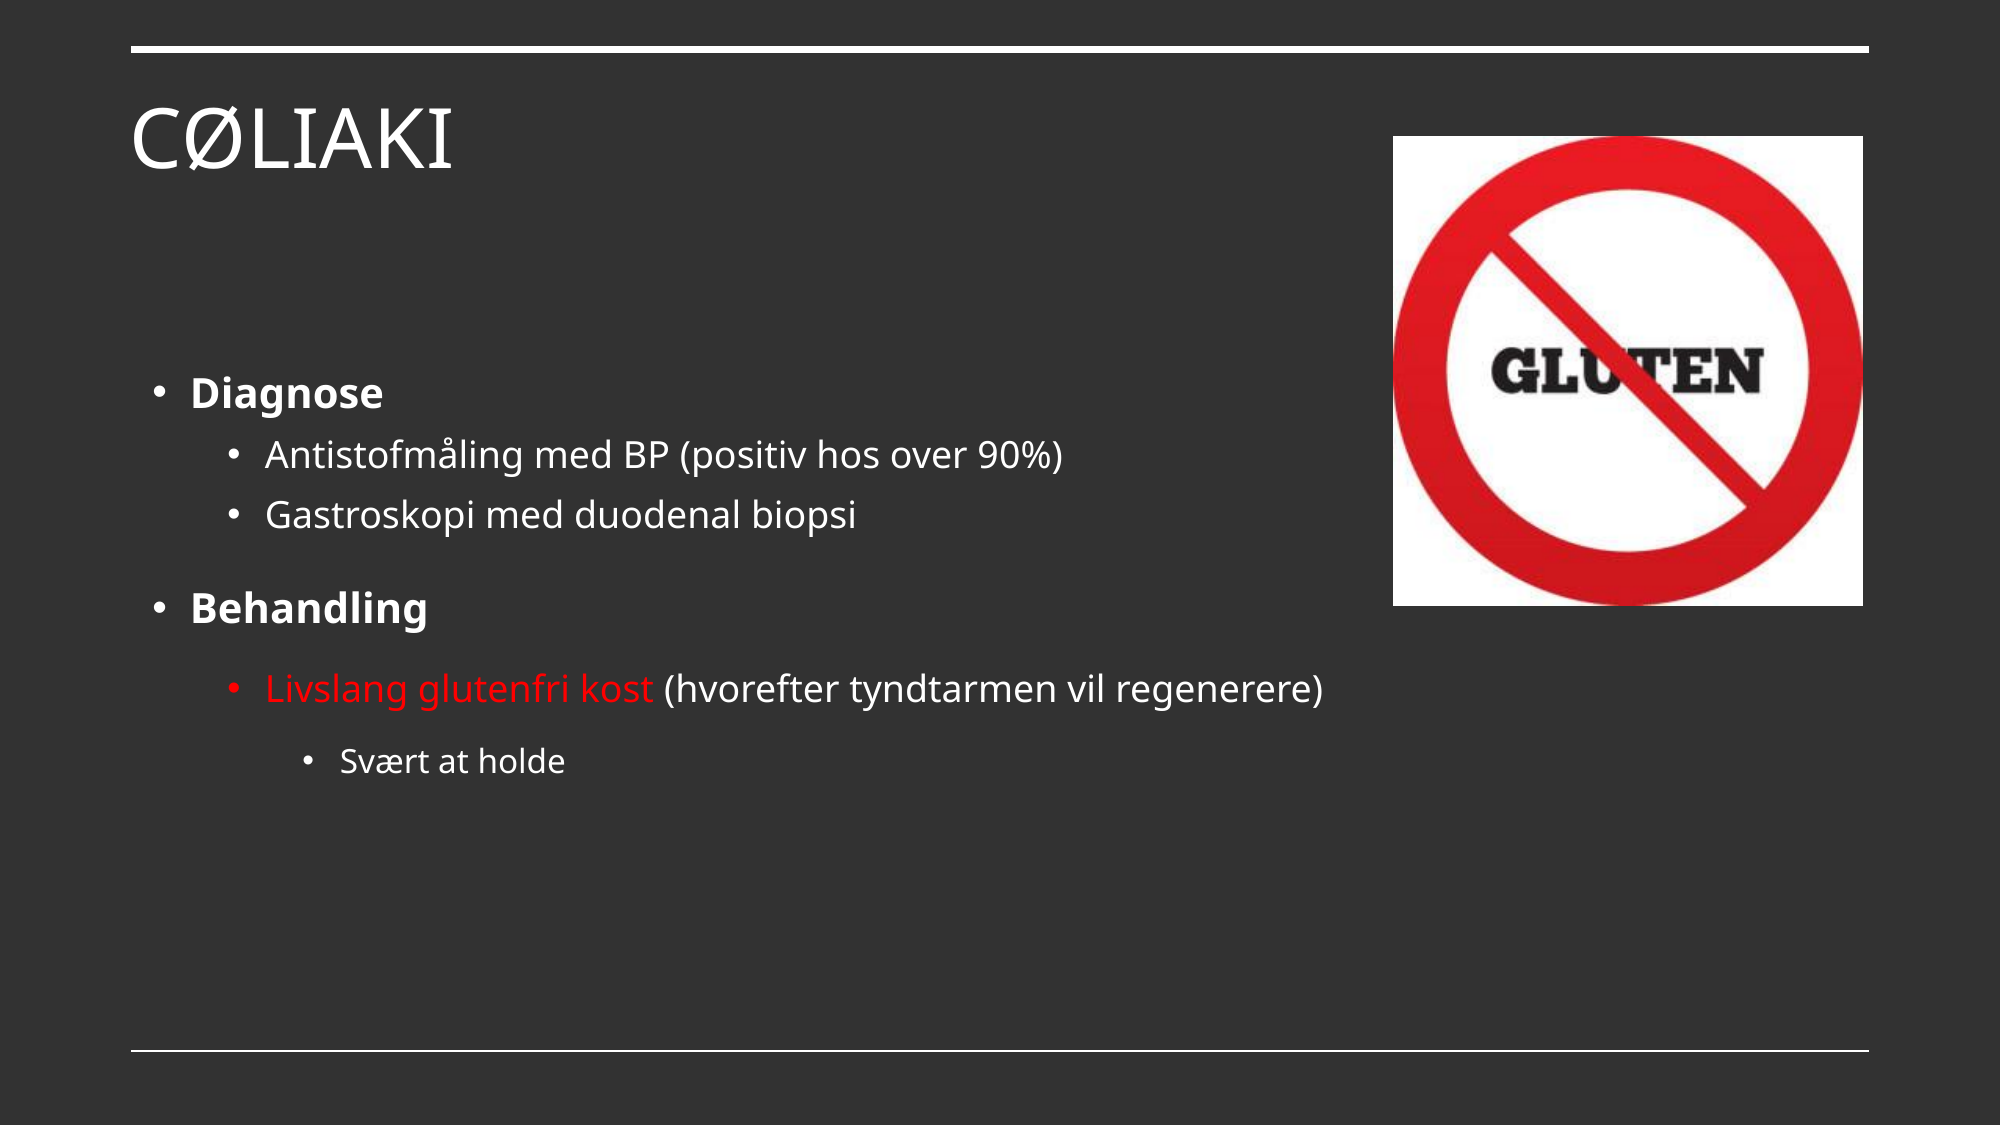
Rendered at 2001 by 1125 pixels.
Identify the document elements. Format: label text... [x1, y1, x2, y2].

list Diagnose Antistofmåling med BP (positiv hos over 90%) Gastroskopi med duodenal biopsi Behandling Livslang glutenfri kost (hvorefter tyndtarmen vil regenerere) Svært at holde [137, 353, 1863, 1068]
title Cøliaki [114, 77, 1869, 292]
picture [1393, 136, 1863, 606]
